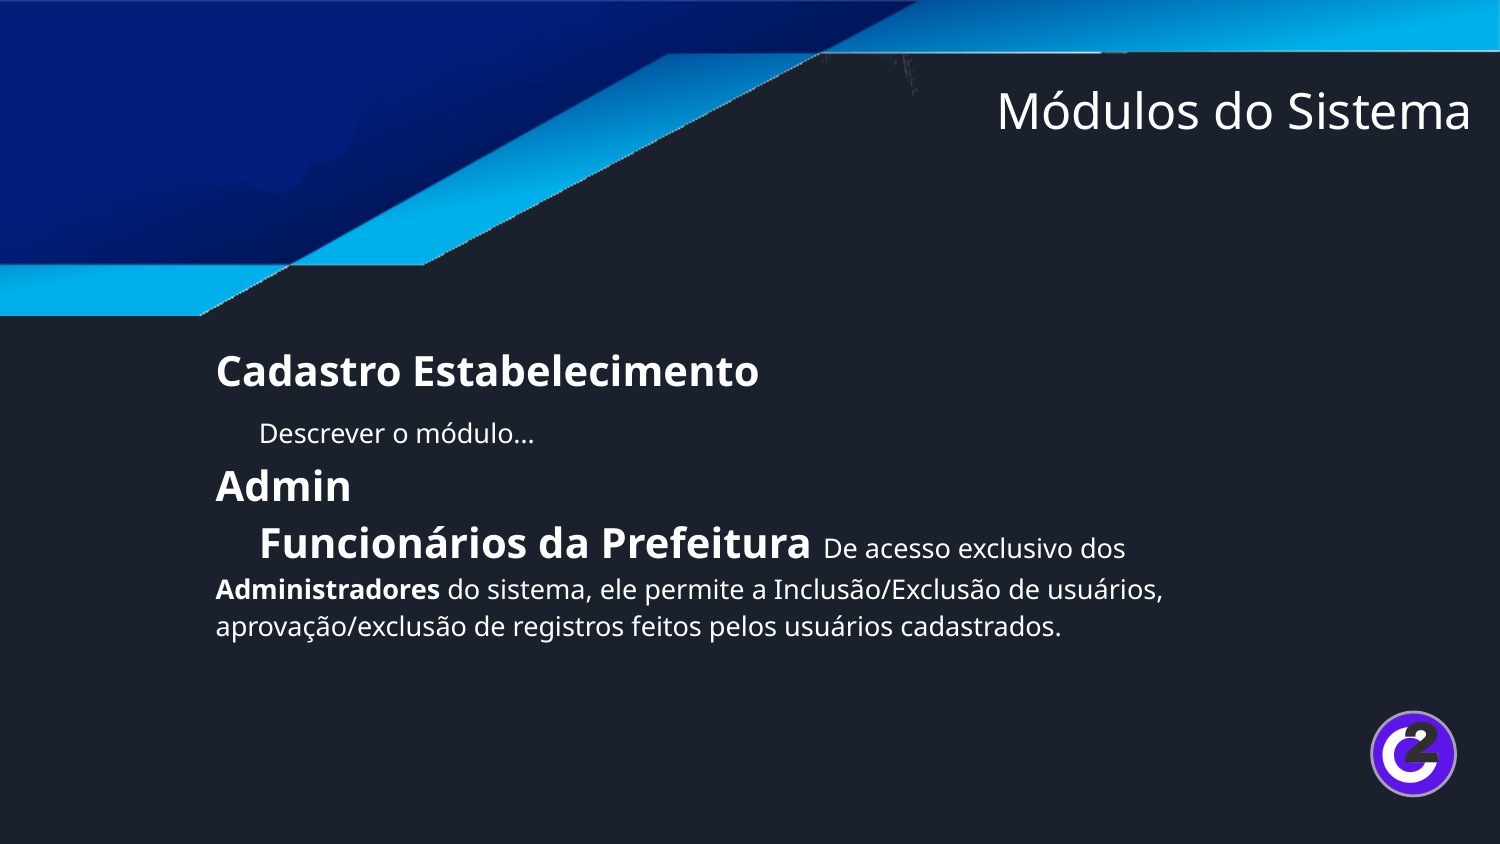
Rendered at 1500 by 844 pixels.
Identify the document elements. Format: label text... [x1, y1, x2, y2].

text_box Cadastro Estabelecimento Descrever o módulo… Admin Funcionários da Prefeitura De acesso exclusivo dos Administradores do sistema, ele permite a Inclusão/Exclusão de usuários, aprovação/exclusão de registros feitos pelos usuários cadastrados. [200, 325, 1356, 591]
picture [0, 0, 1500, 317]
picture [1368, 708, 1459, 800]
